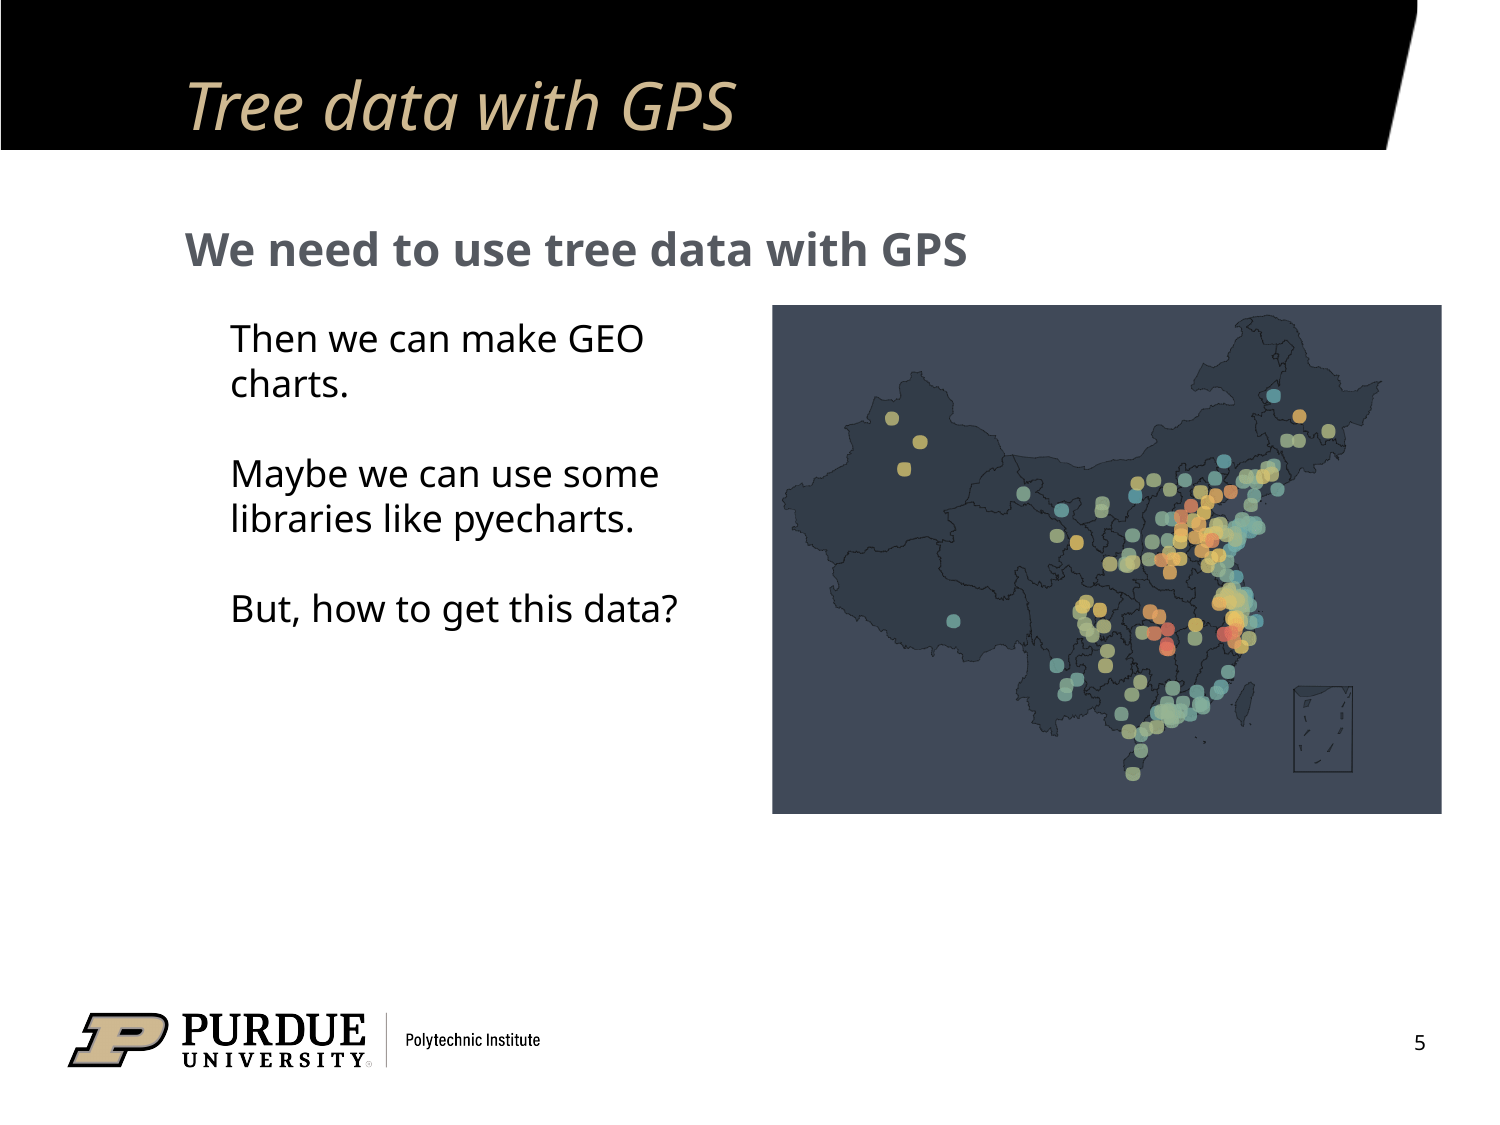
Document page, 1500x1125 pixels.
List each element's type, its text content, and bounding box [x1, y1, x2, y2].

picture [67, 1010, 634, 1071]
title Tree data with GPS [180, 70, 1322, 148]
subtitle We need to use tree data with GPS [185, 220, 1320, 277]
slide_number 5 [1390, 1013, 1451, 1074]
picture [772, 305, 1442, 814]
list Then we can make GEO charts. Maybe we can use some libraries like pyecharts. But, how to get this data? [185, 314, 750, 875]
